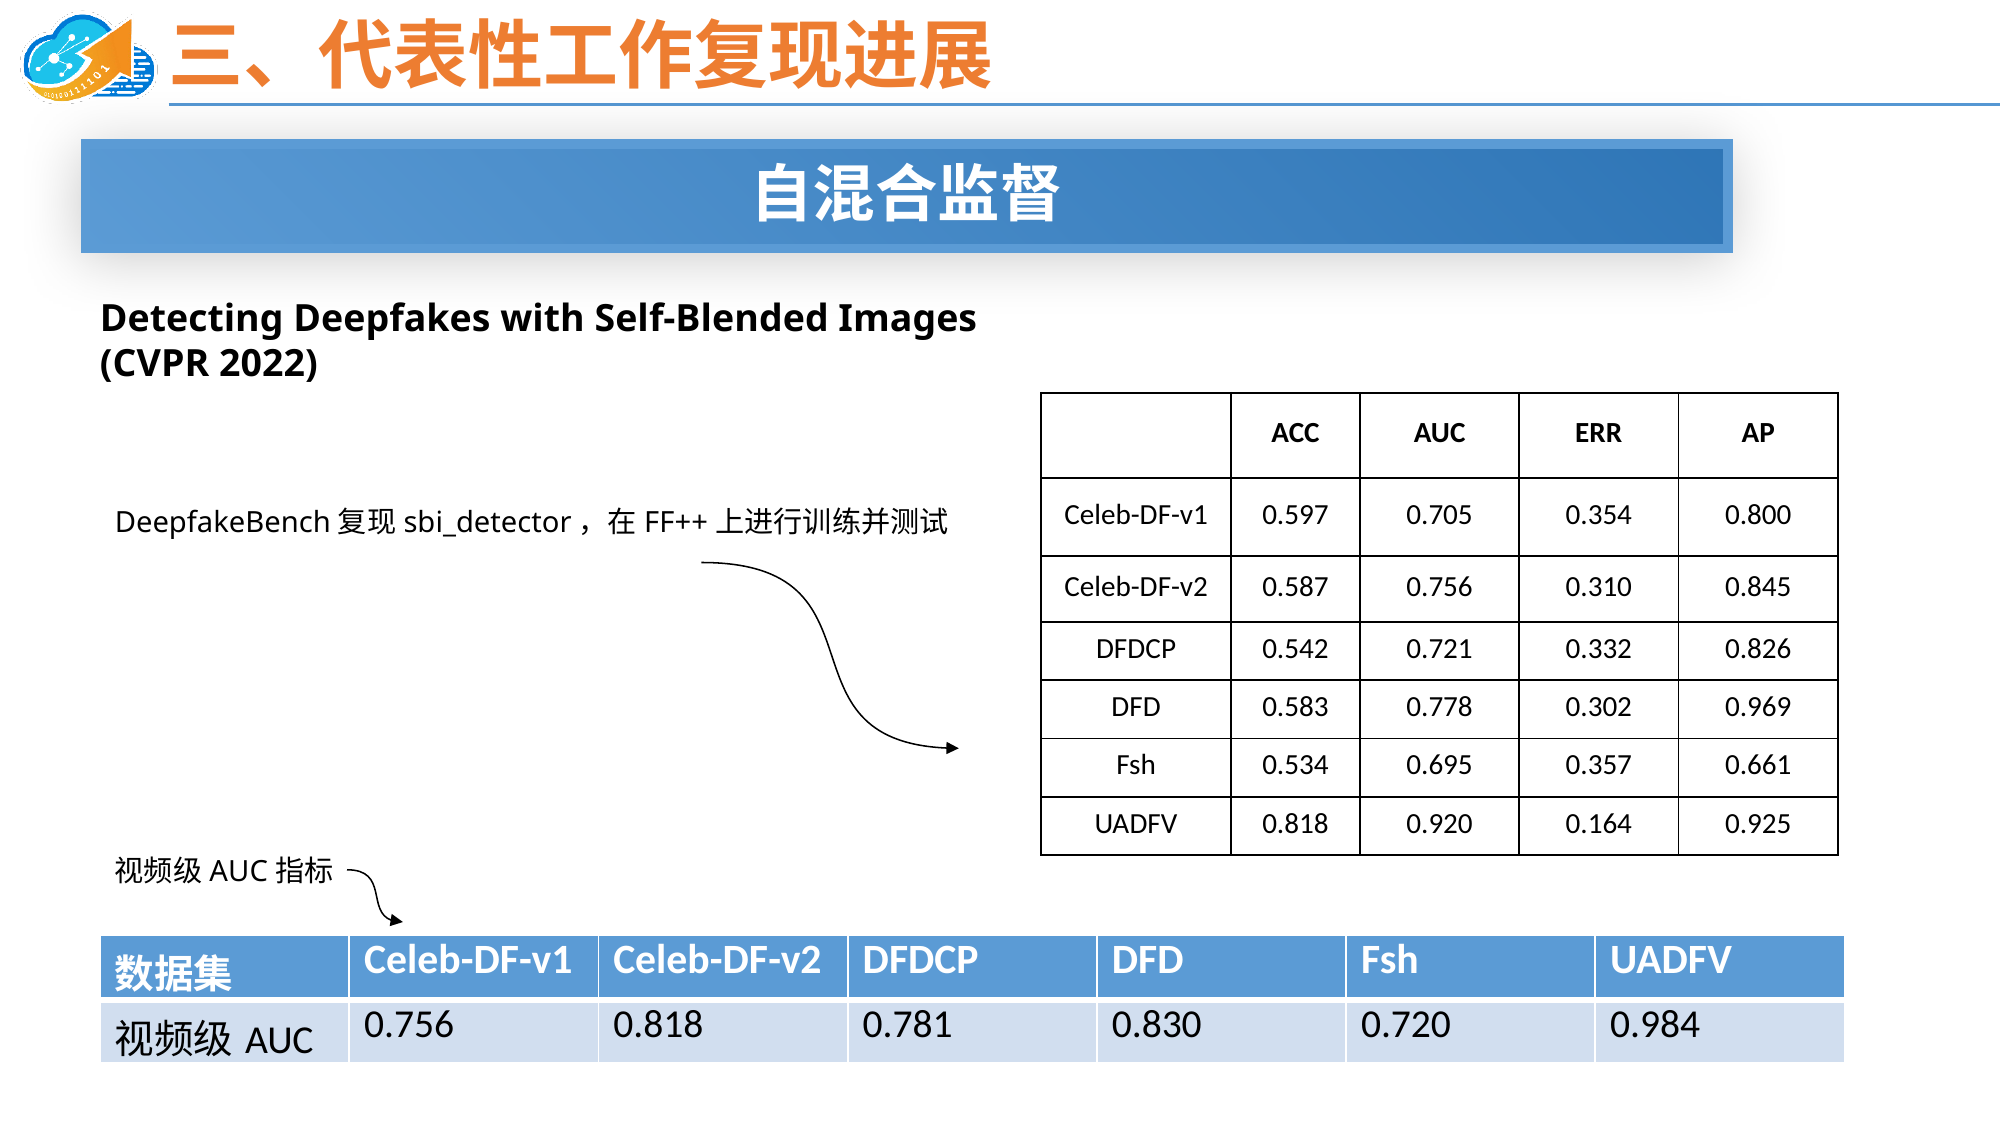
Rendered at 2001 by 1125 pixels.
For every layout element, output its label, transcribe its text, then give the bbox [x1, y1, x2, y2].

table_header ERR [1520, 394, 1678, 477]
table_cell 0.756 [1361, 557, 1518, 621]
table_cell 0.597 [1232, 479, 1359, 555]
picture [0, 0, 212, 165]
table_cell 视频级AUC [101, 1003, 348, 1062]
text_box [216, 0, 2000, 75]
table_header Fsh [1347, 936, 1594, 997]
table_header Celeb-DF-v2 [599, 936, 847, 997]
table_cell 0.818 [599, 1003, 847, 1062]
table_cell Celeb-DF-v1 [1042, 479, 1230, 555]
table_cell 0.164 [1520, 798, 1678, 854]
table_header DFD [1098, 936, 1345, 997]
list 自混合监督 [83, 142, 1730, 251]
table_header DFDCP [849, 936, 1096, 997]
table_cell Fsh [1042, 739, 1230, 796]
table_cell 0.720 [1347, 1003, 1594, 1062]
table_cell 0.332 [1520, 623, 1678, 679]
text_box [736, 526, 924, 785]
table_header AUC [1361, 394, 1518, 477]
table_header [1042, 394, 1230, 477]
table_cell 0.695 [1361, 739, 1518, 796]
table_header ACC [1232, 394, 1359, 477]
table_header UADFV [1596, 936, 1844, 997]
table_header Celeb-DF-v1 [350, 936, 598, 997]
table_cell DFDCP [1042, 623, 1230, 679]
text_box Detecting Deepfakes with Self-Blended Images (CVPR 2022) [85, 286, 1062, 392]
table_cell 0.354 [1520, 479, 1678, 555]
table_cell 0.778 [1361, 681, 1518, 738]
table_header 数据集 [101, 936, 348, 997]
table_cell 0.830 [1098, 1003, 1345, 1062]
table_cell 0.818 [1232, 798, 1359, 854]
table_cell 0.984 [1596, 1003, 1844, 1062]
table_cell 0.756 [350, 1003, 598, 1062]
table_cell 0.781 [849, 1003, 1096, 1062]
table_cell 0.800 [1679, 479, 1837, 555]
table_cell DFD [1042, 681, 1230, 738]
text_box 视频级AUC指标 [99, 844, 1108, 895]
table_header AP [1679, 394, 1837, 477]
table_cell 0.302 [1520, 681, 1678, 738]
table_cell UADFV [1042, 798, 1230, 854]
table_cell 0.925 [1679, 798, 1837, 854]
table_cell 0.721 [1361, 623, 1518, 679]
table_cell 0.705 [1361, 479, 1518, 555]
table_cell 0.845 [1679, 557, 1837, 621]
table_cell Celeb-DF-v2 [1042, 557, 1230, 621]
text_box 三、代表性工作复现进展 [216, 75, 1476, 103]
text_box DeepfakeBench复现sbi_detector，在FF++上进行训练并测试 [99, 495, 1040, 546]
table_cell 0.310 [1520, 557, 1678, 621]
table_cell 0.826 [1679, 623, 1837, 679]
table_cell 0.542 [1232, 623, 1359, 679]
table_cell 0.969 [1679, 681, 1837, 738]
table_cell 0.357 [1520, 739, 1678, 796]
table_cell 0.534 [1232, 739, 1359, 796]
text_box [346, 869, 404, 923]
table_cell 0.583 [1232, 681, 1359, 738]
table_cell 0.661 [1679, 739, 1837, 796]
table_cell 0.587 [1232, 557, 1359, 621]
table_cell 0.920 [1361, 798, 1518, 854]
